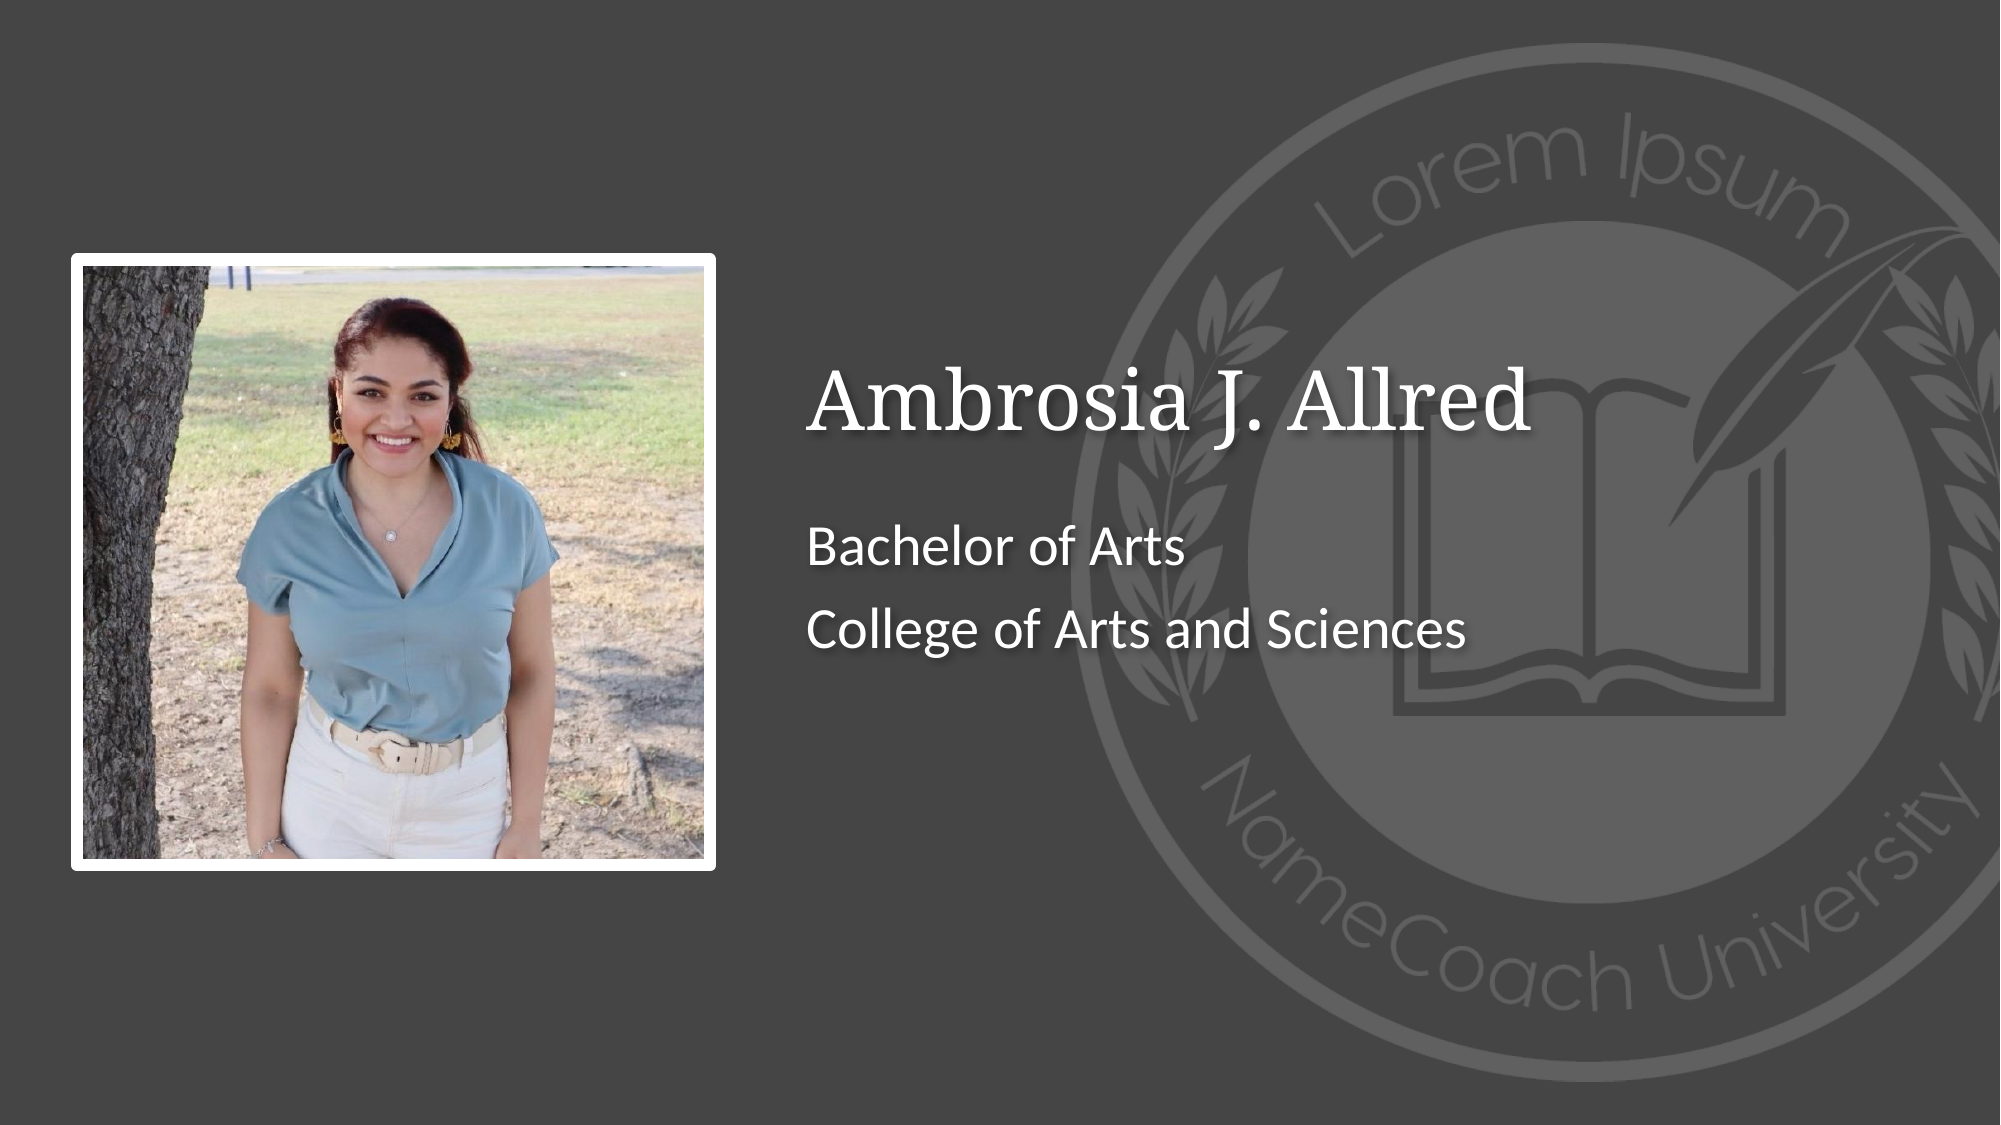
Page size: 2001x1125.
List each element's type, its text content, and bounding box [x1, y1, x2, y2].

picture [83, 265, 704, 859]
picture [1070, 43, 2001, 1082]
title Ambrosia J. Allred [791, 340, 1917, 467]
subtitle Bachelor of Arts College of Arts and Sciences [791, 507, 1917, 958]
